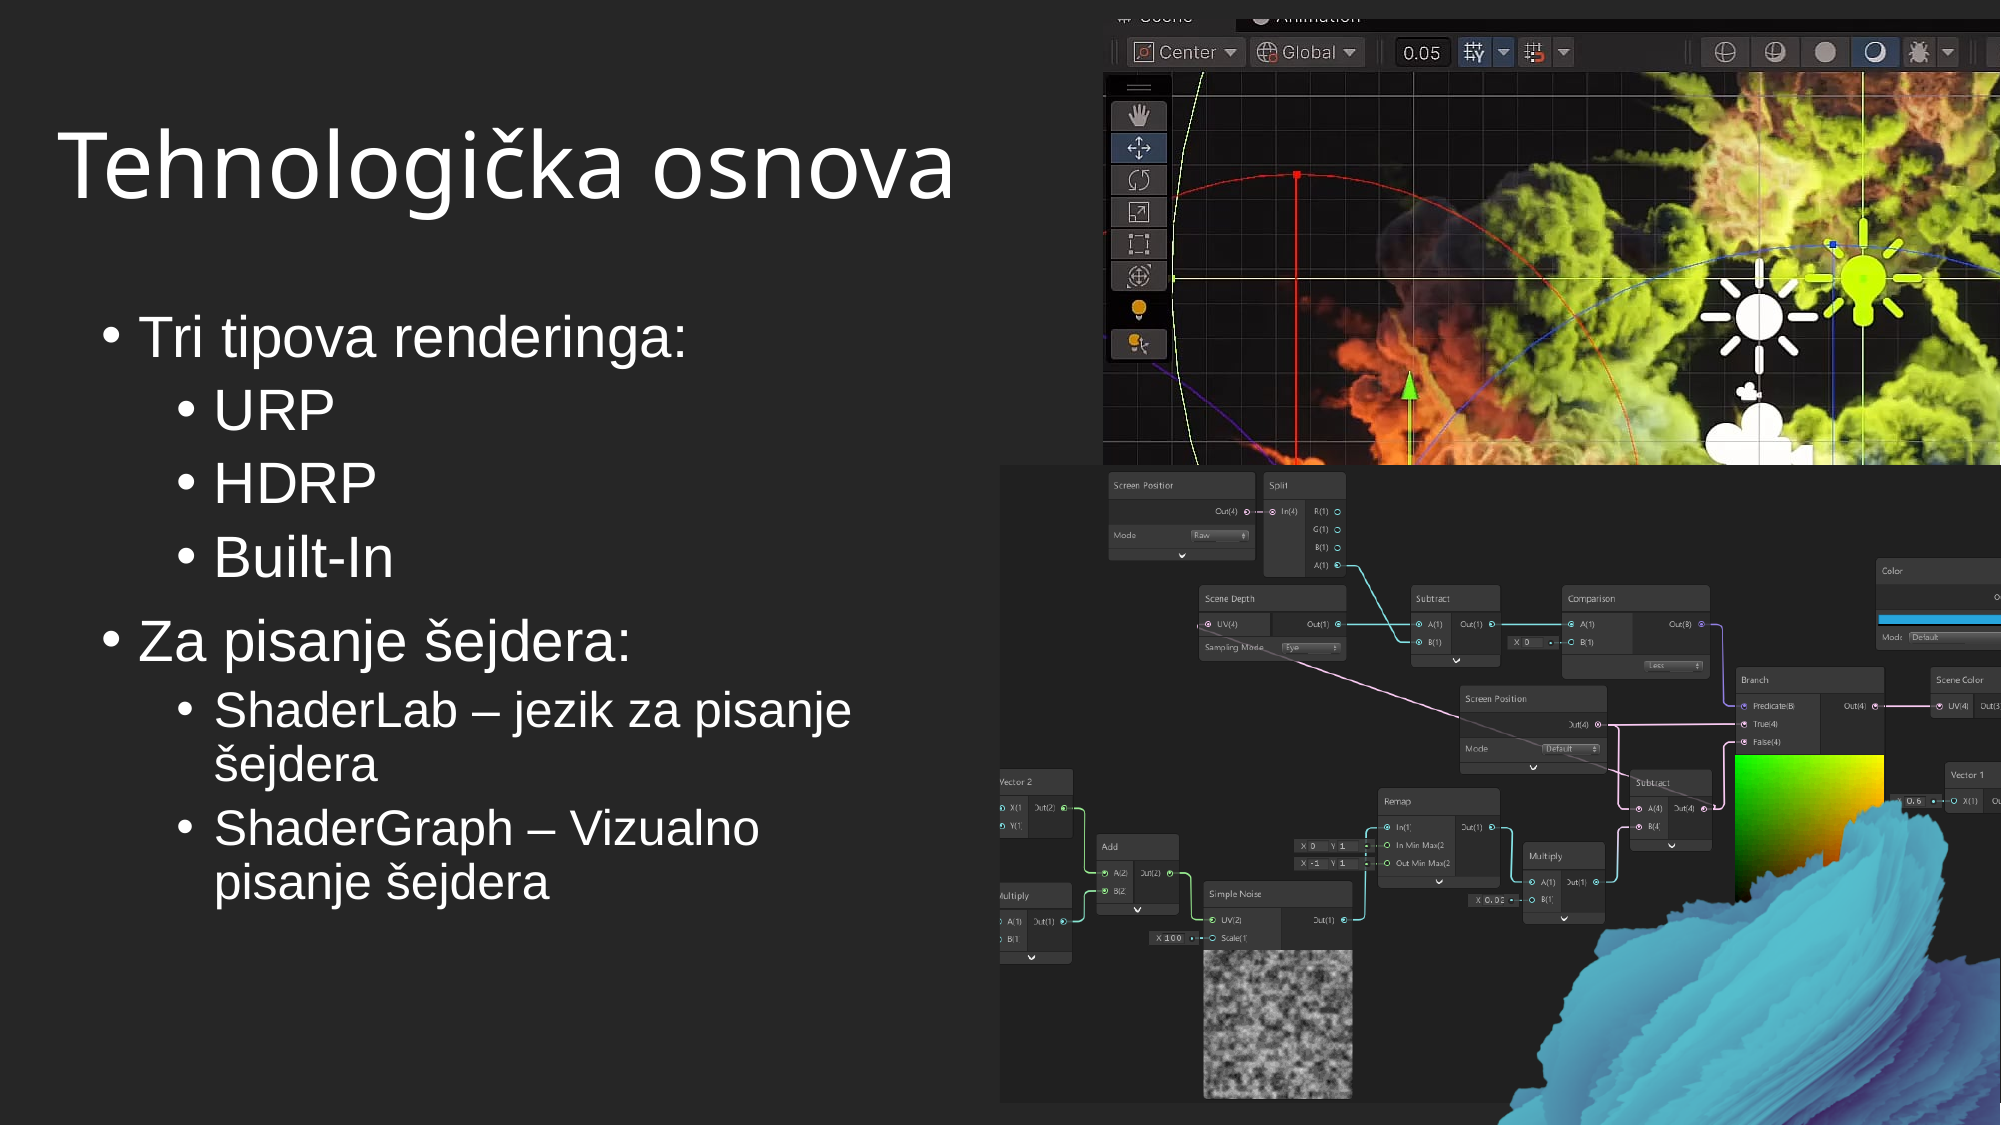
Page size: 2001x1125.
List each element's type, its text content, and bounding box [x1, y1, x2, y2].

list Tri tipova renderinga: URP HDRP Built-In Za pisanje šejdera: ShaderLab – jezik za pisanje šejdera ShaderGraph – Vizualno pisanje šejdera [86, 299, 911, 1014]
title Tehnologička osnova [42, 59, 1103, 278]
picture [999, 19, 2001, 1125]
